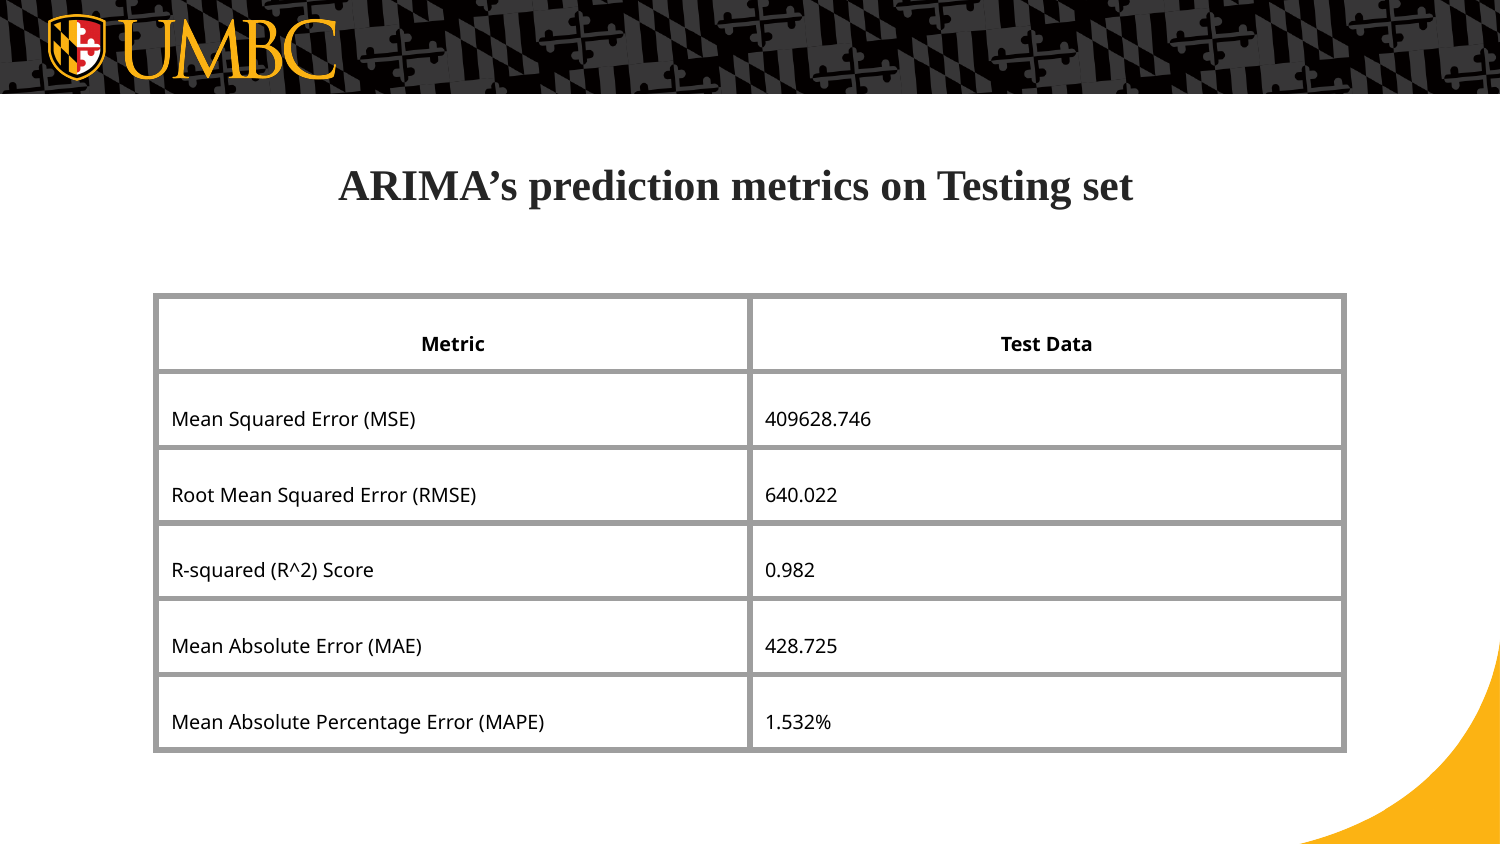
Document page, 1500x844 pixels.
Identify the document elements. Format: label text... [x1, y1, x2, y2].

table_cell Mean Squared Error (MSE) [159, 374, 747, 445]
picture [1299, 639, 1500, 844]
table_cell Root Mean Squared Error (RMSE) [159, 450, 747, 520]
table_cell 1.532% [753, 677, 1341, 747]
table_cell 640.022 [753, 450, 1341, 520]
table_header Test Data [753, 299, 1341, 369]
table_cell Mean Absolute Percentage Error (MAPE) [159, 677, 747, 747]
table_cell 409628.746 [753, 374, 1341, 445]
title ARIMA’s prediction metrics on Testing set [61, 148, 1412, 212]
table_cell 0.982 [753, 526, 1341, 596]
table_header Metric [159, 299, 747, 369]
table_cell Mean Absolute Error (MAE) [159, 601, 747, 672]
picture [0, 0, 1500, 94]
table_cell R-squared (R^2) Score [159, 526, 747, 596]
table_cell 428.725 [753, 601, 1341, 672]
